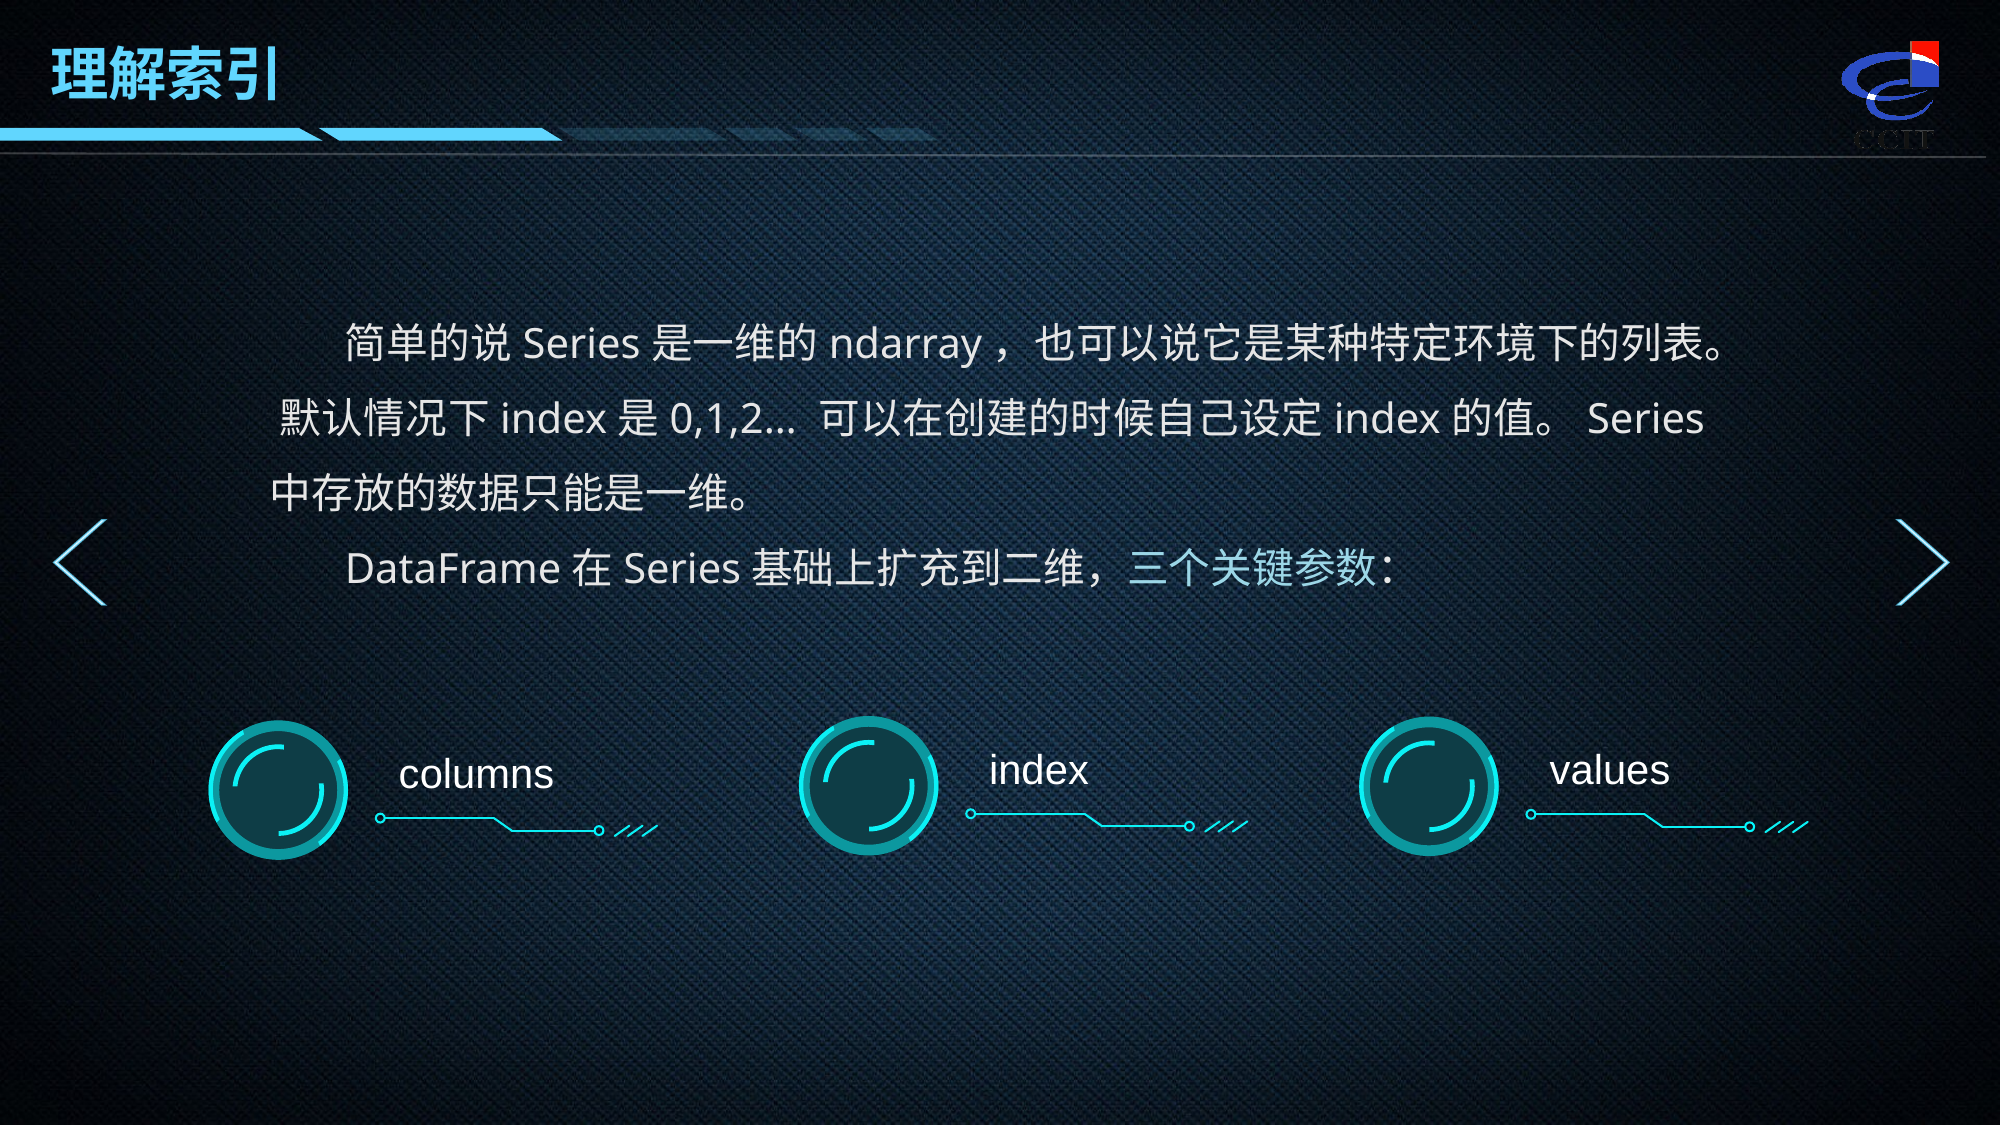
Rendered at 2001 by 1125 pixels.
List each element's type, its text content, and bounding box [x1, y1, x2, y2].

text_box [1359, 716, 1841, 857]
picture [0, 0, 2000, 1125]
text_box 简单的说Series是一维的ndarray，也可以说它是某种特定环境下的列表。 默认情况下index是0,1,2… 可以在创建的时候自己设定index的值。Series 中存放的数据只能是一维。 DataFrame在Series基础上扩充到二维，三个关键参数： [255, 285, 1720, 600]
text_box 理解索引 [35, 29, 1277, 115]
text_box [208, 720, 690, 860]
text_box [0, 152, 1987, 159]
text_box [798, 715, 1280, 856]
